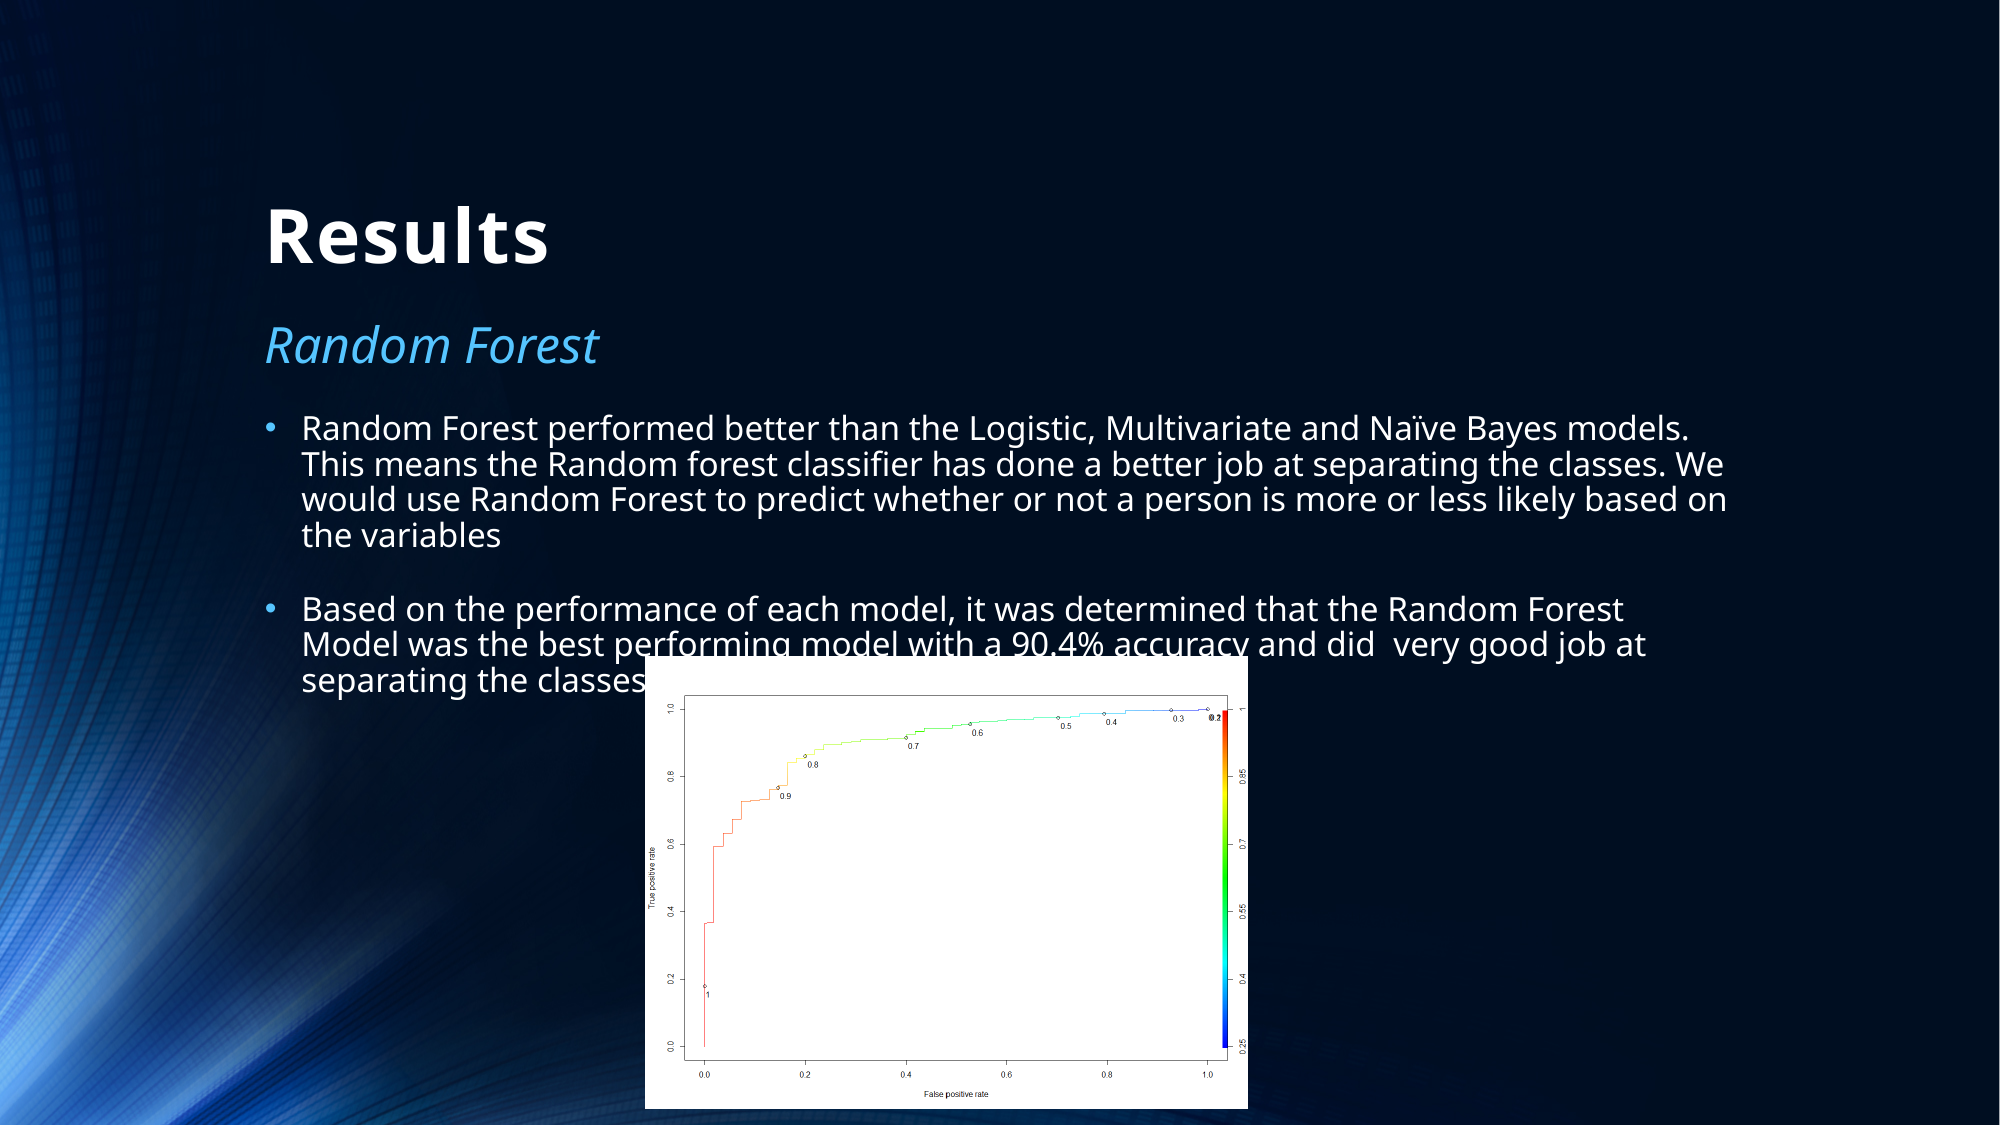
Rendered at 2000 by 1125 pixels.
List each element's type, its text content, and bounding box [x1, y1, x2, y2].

list Random Forest Random Forest performed better than the Logistic, Multivariate and Naïve Bayes models. This means the Random forest classifier has done a better job at separating the classes. We would use Random Forest to predict whether or not a person is more or less likely based on the variables Based on the performance of each model, it was determined that the Random Forest Model was the best performing model with a 90.4% accuracy and did very good job at separating the classes. [249, 312, 1749, 988]
title Results [249, 62, 1750, 288]
picture [0, 0, 2000, 1125]
